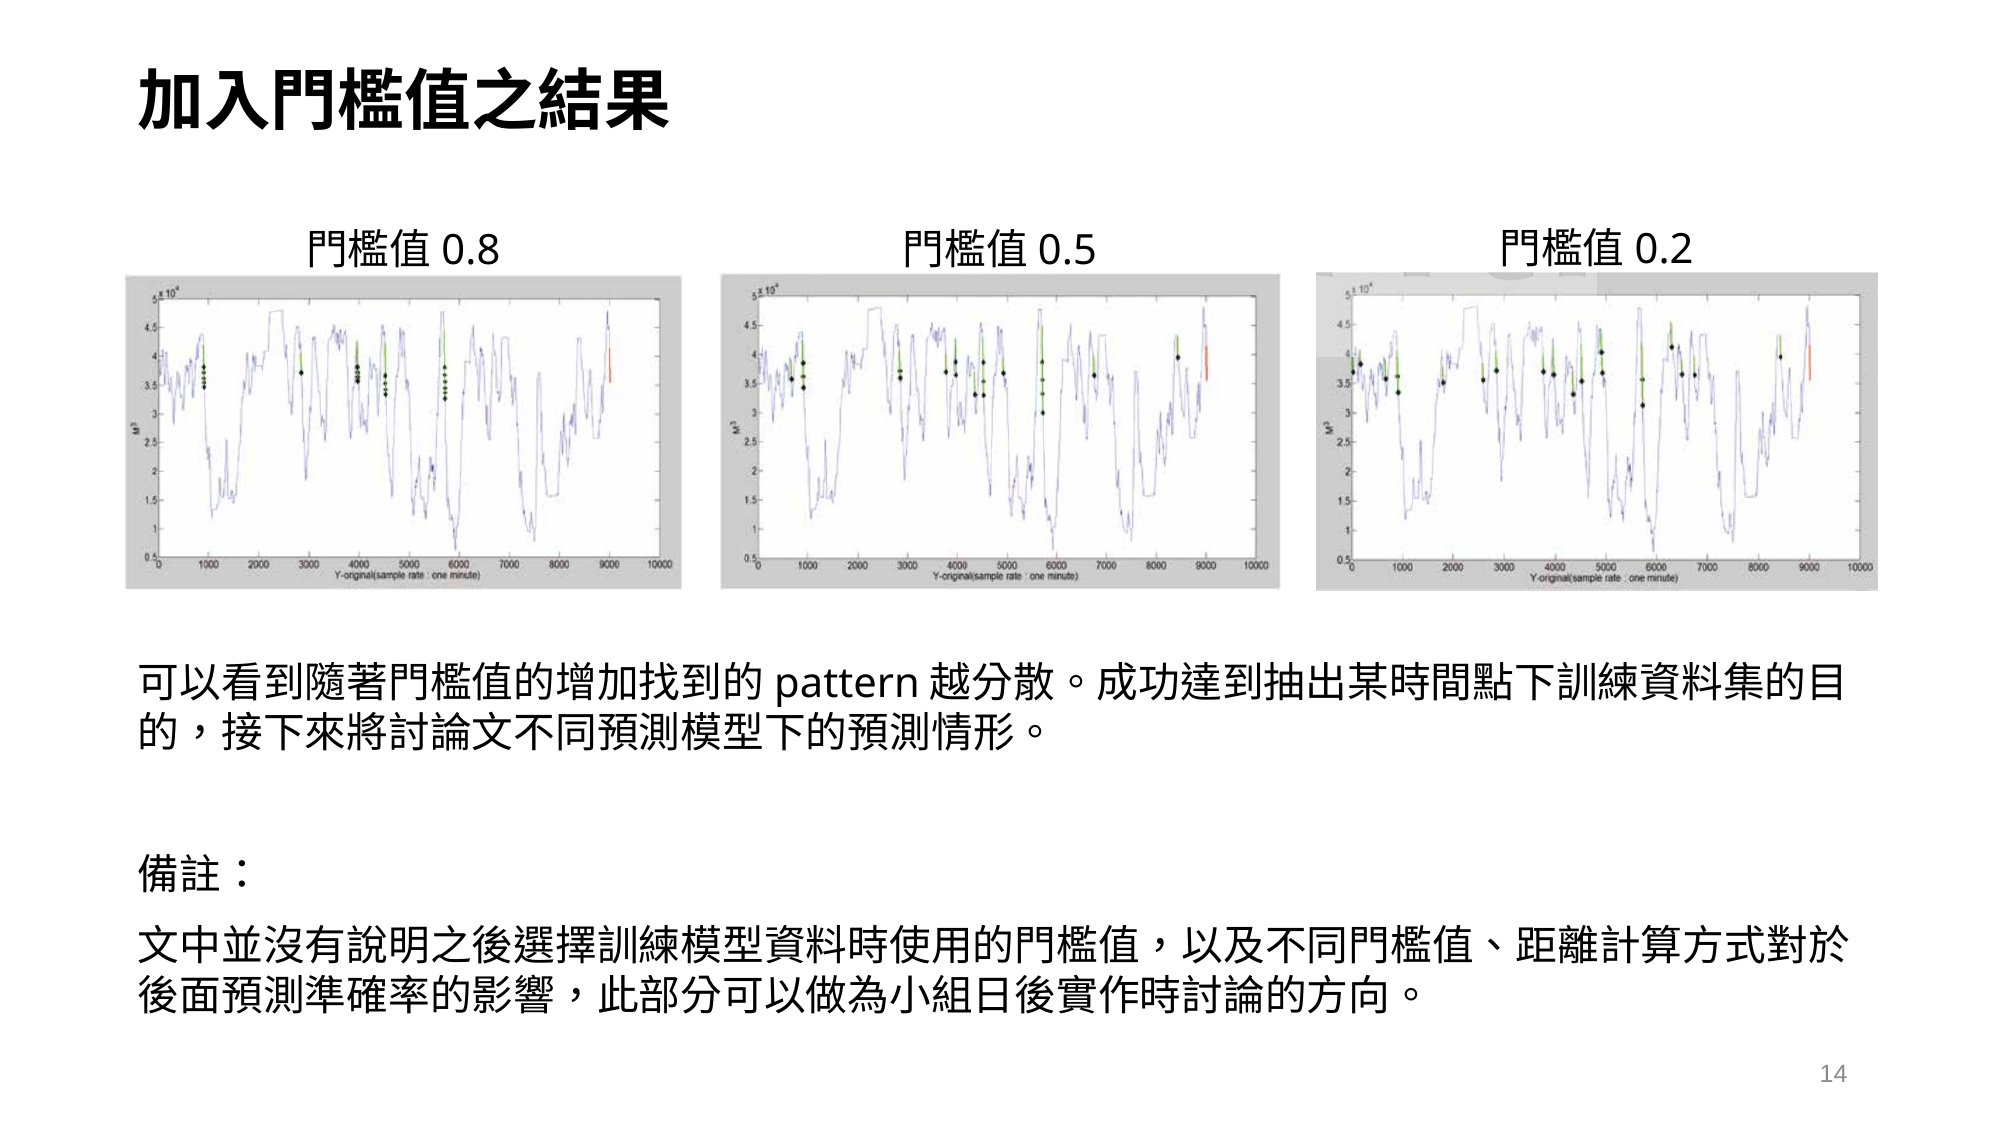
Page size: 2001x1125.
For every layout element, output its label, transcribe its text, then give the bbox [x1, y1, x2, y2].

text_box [122, 214, 1878, 591]
text_box 加入門檻值之結果 [122, 50, 1499, 146]
slide_number 14 [1412, 1042, 1863, 1103]
subtitle 可以看到隨著門檻值的增加找到的pattern越分散。成功達到抽出某時間點下訓練資料集的目的，接下來將討論文不同預測模型下的預測情形。 備註： 文中並沒有說明之後選擇訓練模型資料時使用的門檻值，以及不同門檻值、距離計算方式對於後面預測準確率的影響，此部分可以做為小組日後實作時討論的方向。 [122, 648, 1878, 1024]
